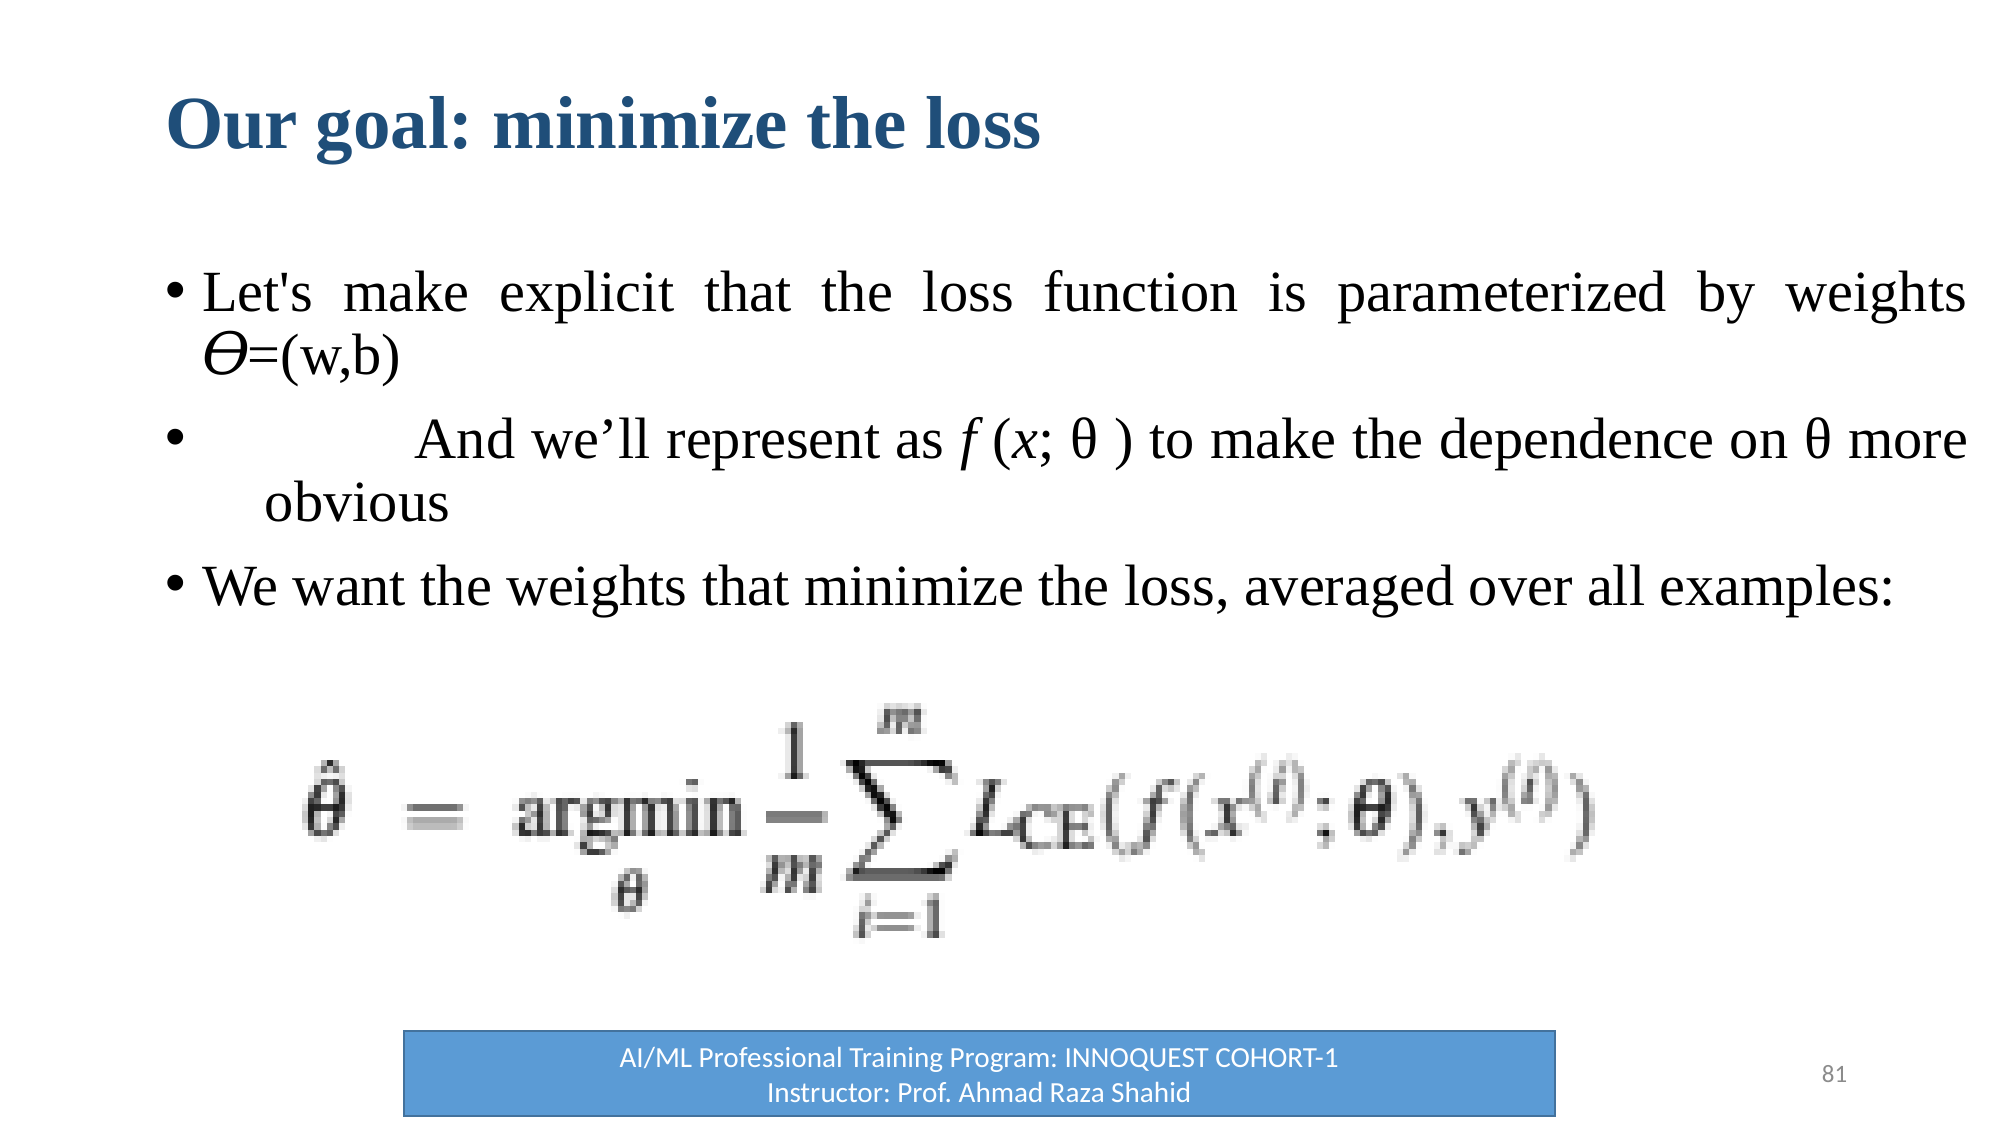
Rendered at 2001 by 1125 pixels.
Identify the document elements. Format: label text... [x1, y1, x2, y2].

text_box AI/ML Professional Training Program: INNOQUEST COHORT-1 Instructor: Prof. Ahmad Raza Shahid [403, 1030, 1556, 1117]
picture [284, 684, 1602, 945]
slide_number 81 [1412, 1042, 1863, 1103]
title Our goal: minimize the loss [150, 62, 1825, 186]
